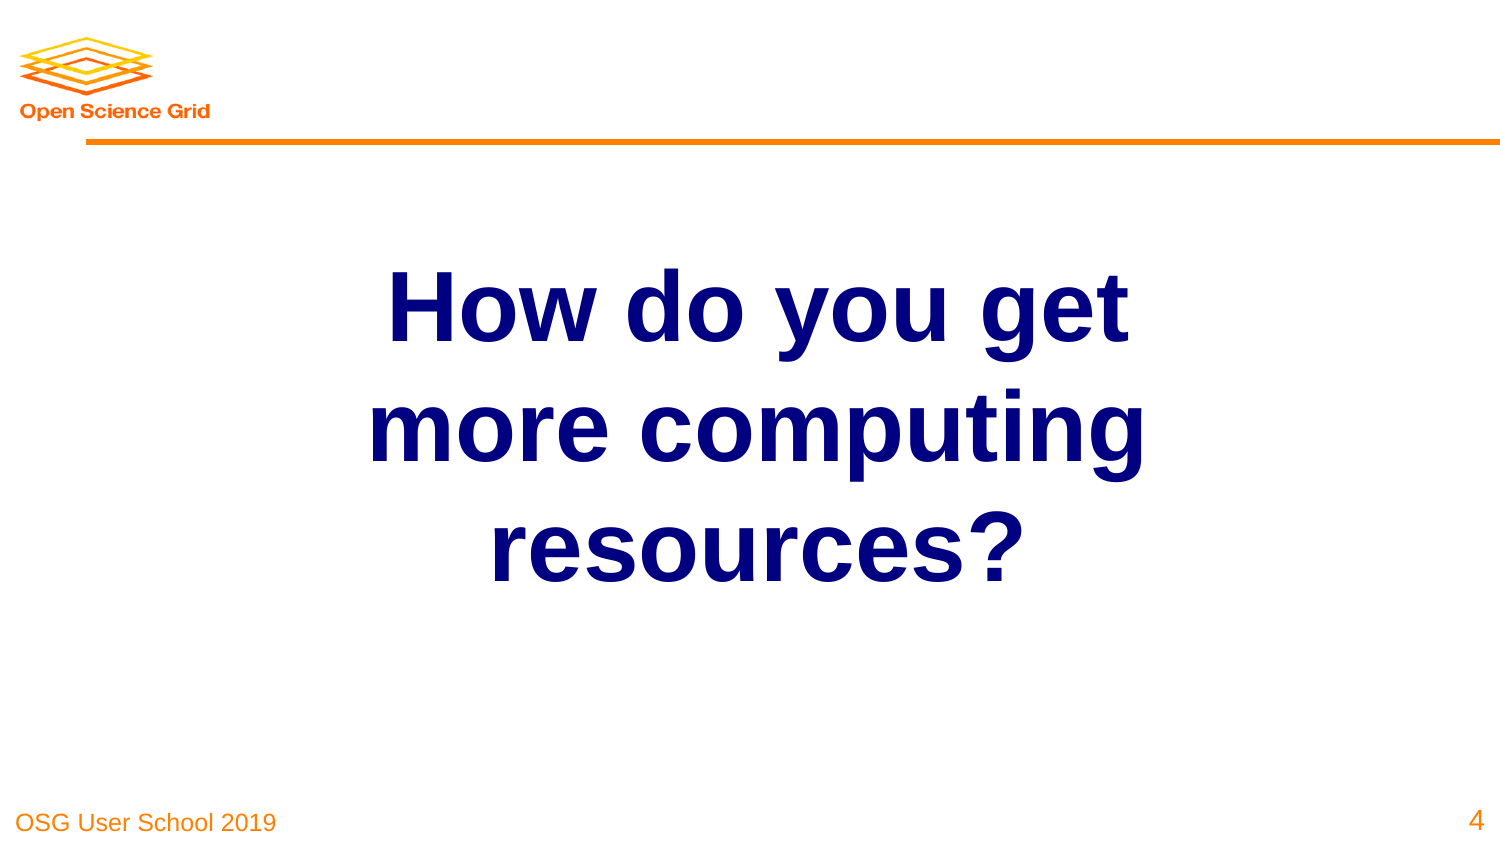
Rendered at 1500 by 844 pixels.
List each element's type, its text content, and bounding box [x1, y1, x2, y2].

picture [0, 20, 229, 134]
slide_number ‹#› [1431, 787, 1500, 844]
title How do you get more computing resources? [279, 326, 1237, 517]
